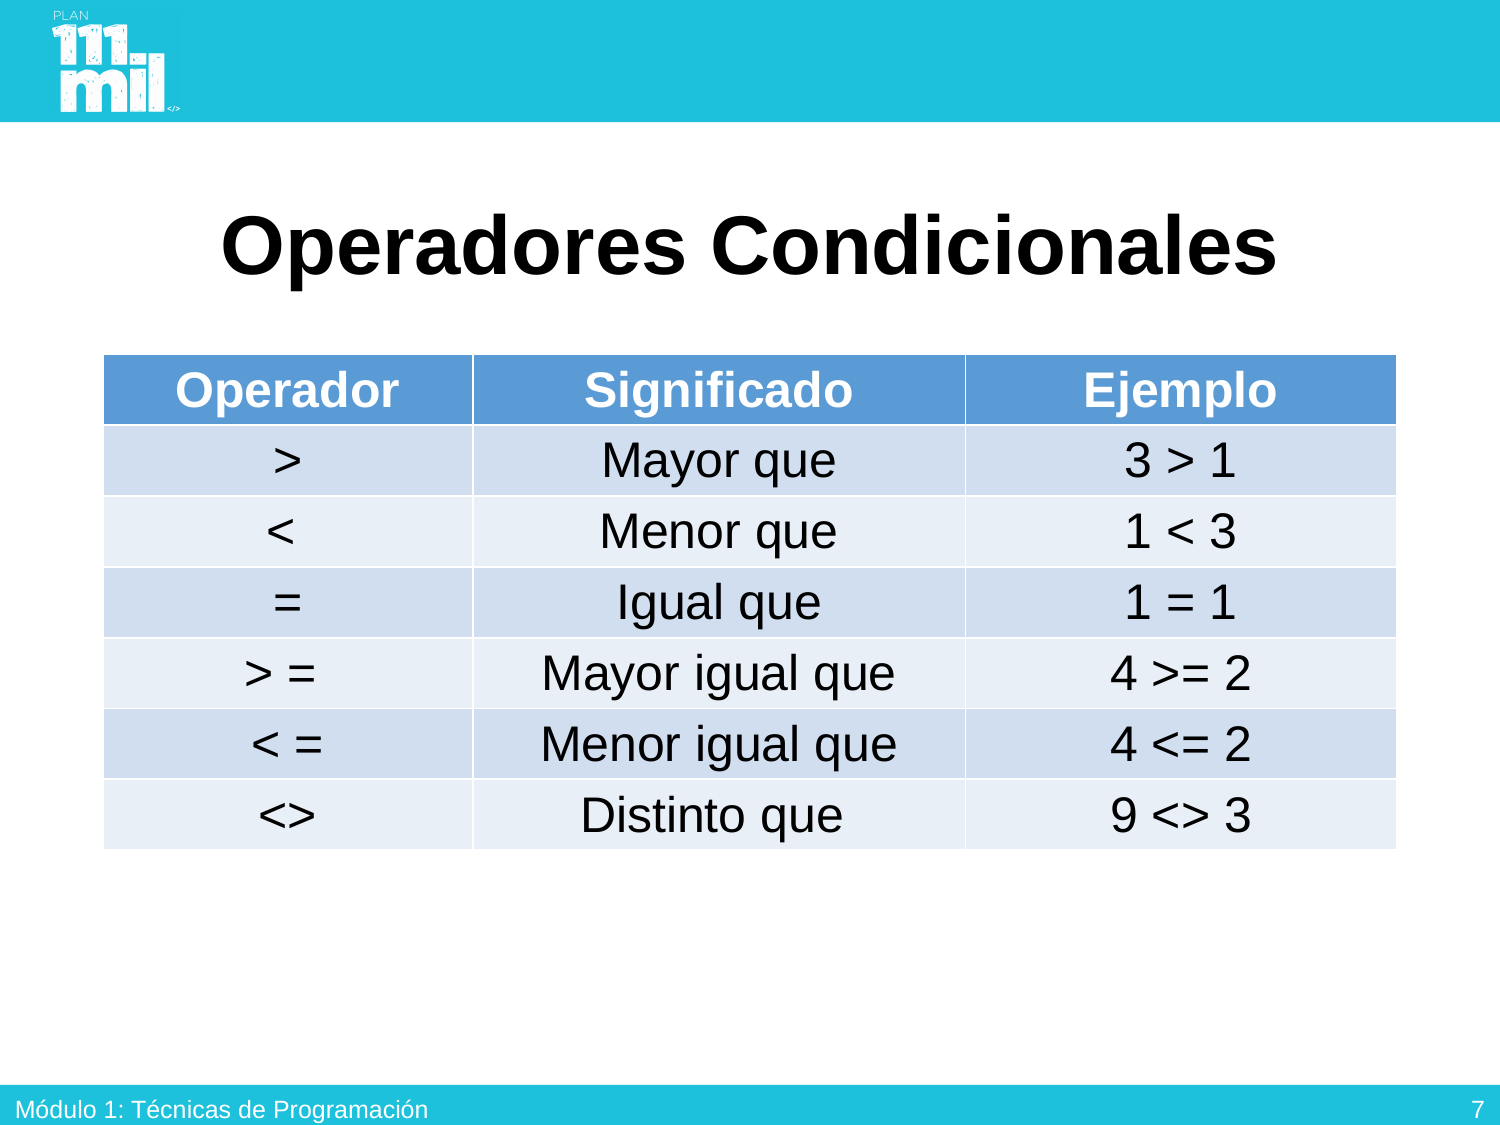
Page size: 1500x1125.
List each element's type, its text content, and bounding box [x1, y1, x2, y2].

table_cell 3 > 1 [966, 426, 1396, 495]
table_cell > [104, 426, 472, 495]
table_cell Menor igual que [474, 709, 965, 778]
table_cell Mayor igual que [474, 639, 965, 708]
table_cell 1 = 1 [966, 568, 1396, 637]
table_cell 9 <> 3 [966, 780, 1396, 849]
table_cell Igual que [474, 568, 965, 637]
table_header Significado [474, 355, 965, 424]
table_header Operador [104, 355, 472, 424]
table_cell <> [104, 780, 472, 849]
table_cell > = [104, 639, 472, 708]
table_header Ejemplo [966, 355, 1396, 424]
title Operadores Condicionales [103, 147, 1397, 348]
table_cell < = [104, 709, 472, 778]
slide_number 6 [1162, 1078, 1500, 1125]
table_cell = [104, 568, 472, 637]
footer Módulo 1: Técnicas de Programación [0, 1078, 507, 1125]
table_cell 4 >= 2 [966, 639, 1396, 708]
table_cell Distinto que [474, 780, 965, 849]
table_cell 4 <= 2 [966, 709, 1396, 778]
table_cell 1 < 3 [966, 497, 1396, 566]
table_cell Mayor que [474, 426, 965, 495]
table_cell < [104, 497, 472, 566]
table_cell Menor que [474, 497, 965, 566]
